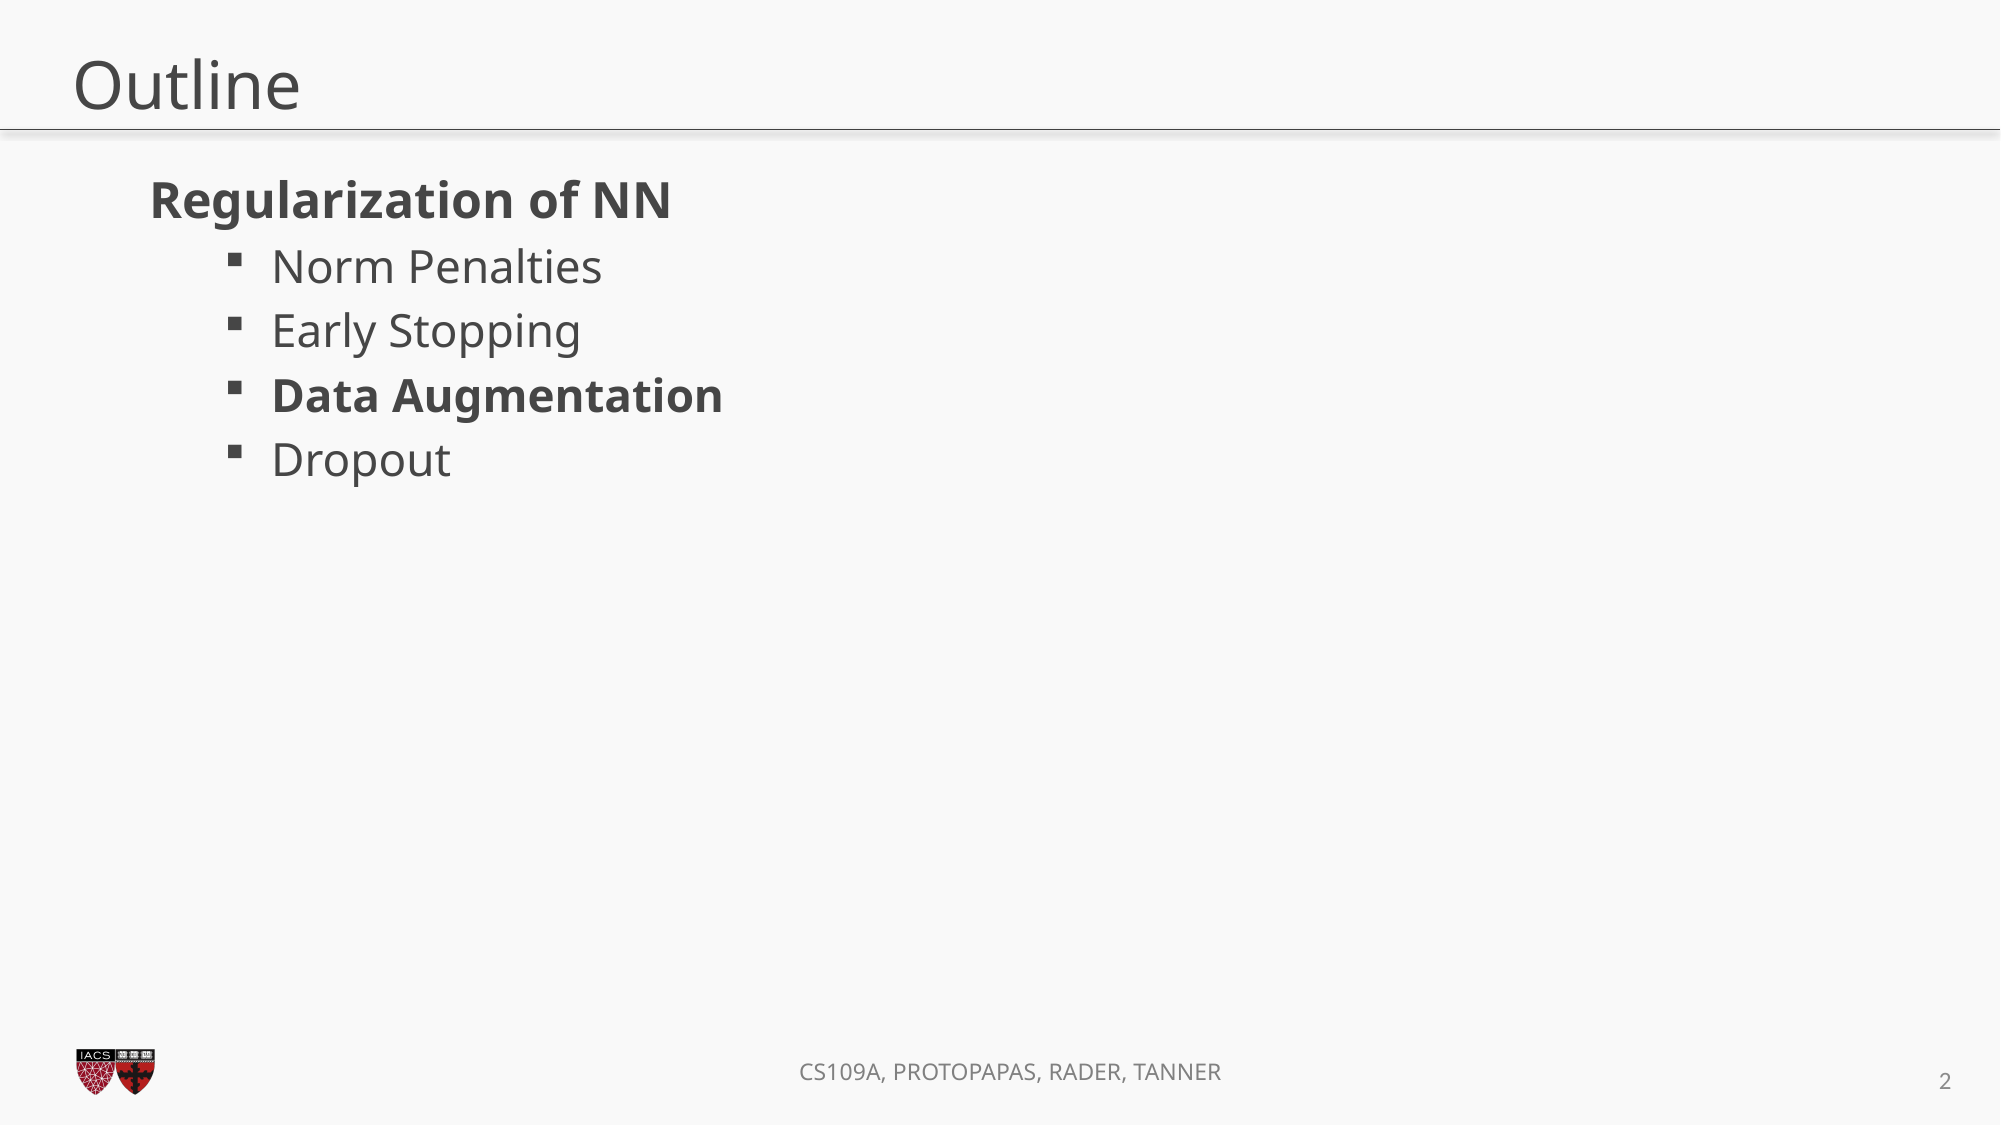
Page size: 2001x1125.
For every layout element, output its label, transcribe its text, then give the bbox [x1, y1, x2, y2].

title Outline [57, 35, 1943, 162]
picture [75, 1049, 155, 1095]
list Regularization of NN Norm Penalties Early Stopping Data Augmentation Dropout [134, 161, 1829, 508]
slide_number 2 [1500, 1050, 1967, 1110]
